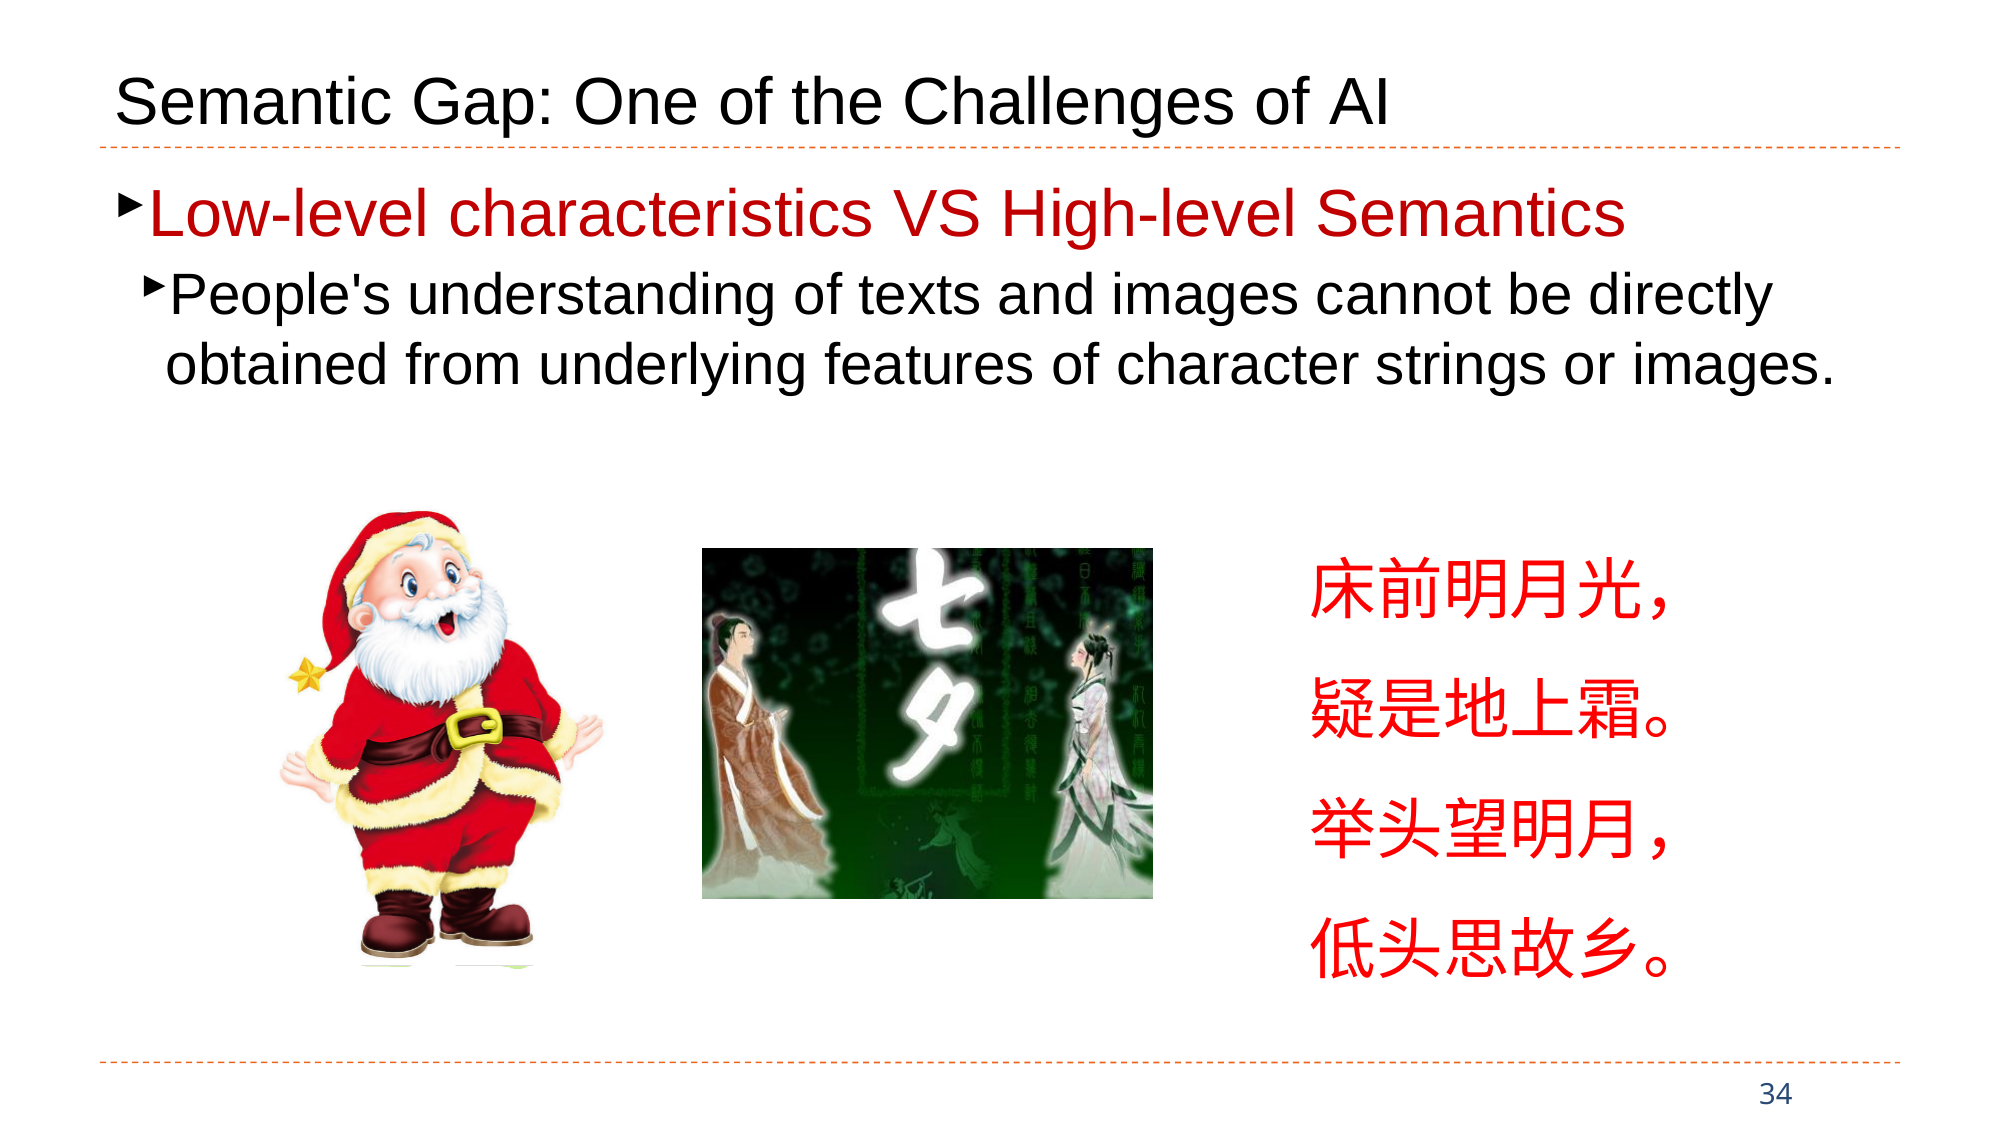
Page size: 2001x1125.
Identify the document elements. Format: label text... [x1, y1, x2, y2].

picture [702, 548, 1153, 899]
text_box 床前明月光， 疑是地上霜。 举头望明月， 低头思故乡。 [1284, 499, 1735, 995]
title Semantic Gap: One of the Challenges of AI [99, 24, 1900, 146]
list Low-level characteristics VS High-level Semantics People's understanding of texts and images cannot be directly obtained from underlying features of character strings or images. [99, 162, 1900, 1050]
picture [269, 507, 631, 969]
